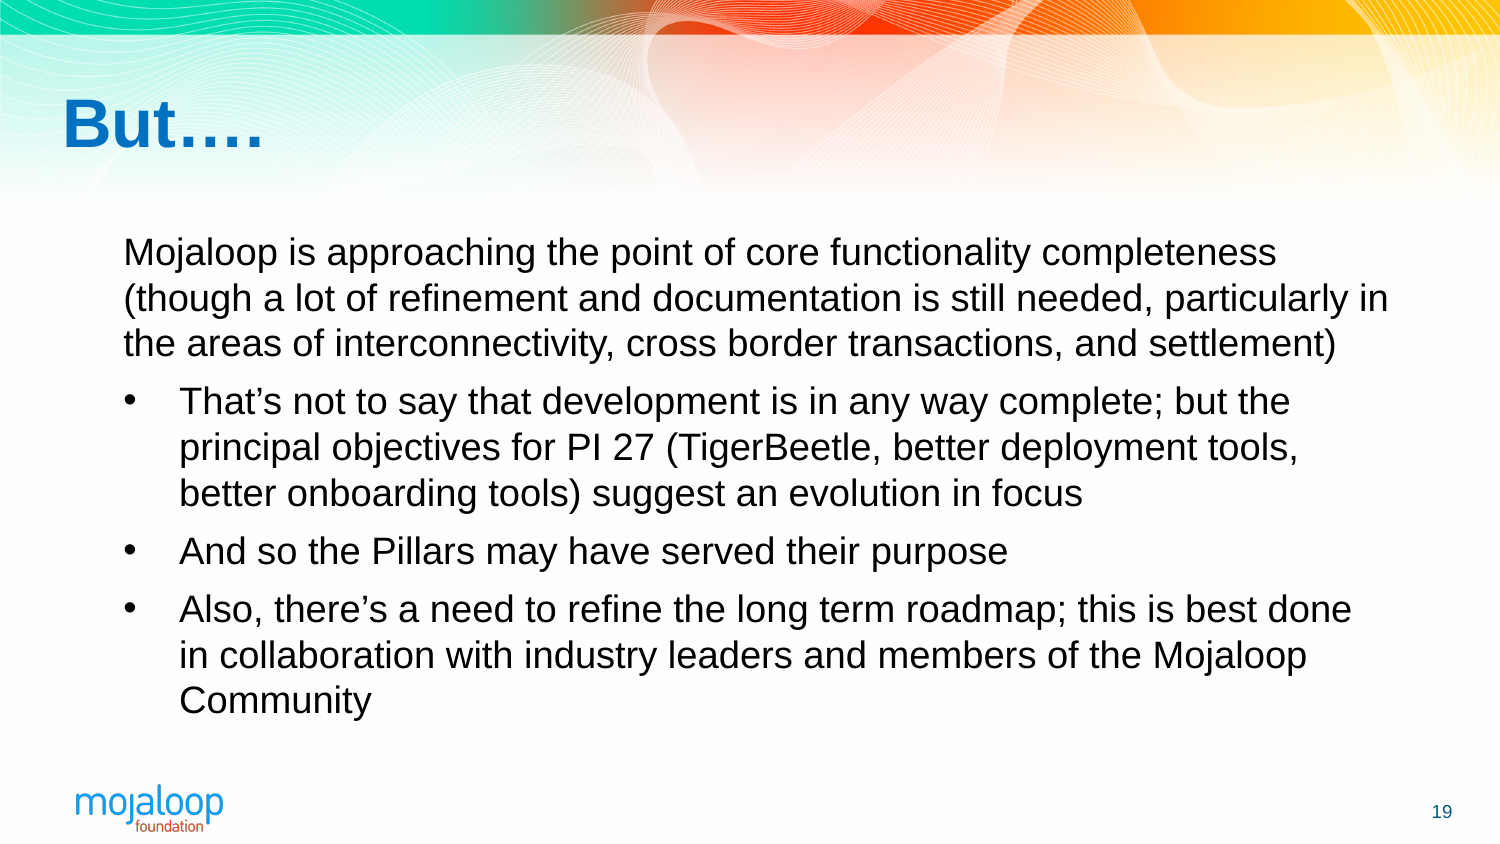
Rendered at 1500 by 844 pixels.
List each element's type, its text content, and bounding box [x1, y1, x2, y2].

picture [0, 371, 1500, 844]
picture [0, 0, 1500, 34]
title But…. [56, 44, 1351, 208]
list Mojaloop is approaching the point of core functionality completeness (though a lot of refinement and documentation is still needed, particularly in the areas of interconnectivity, cross border transactions, and settlement) That’s not to say that development is in any way complete; but the principal objectives for PI 27 (TigerBeetle, better deployment tools, better onboarding tools) suggest an evolution in focus And so the Pillars may have served their purpose Also, there’s a need to refine the long term roadmap; this is best done in collaboration with industry leaders and members of the Mojaloop Community [103, 224, 1397, 760]
slide_number 19 [1120, 788, 1459, 834]
